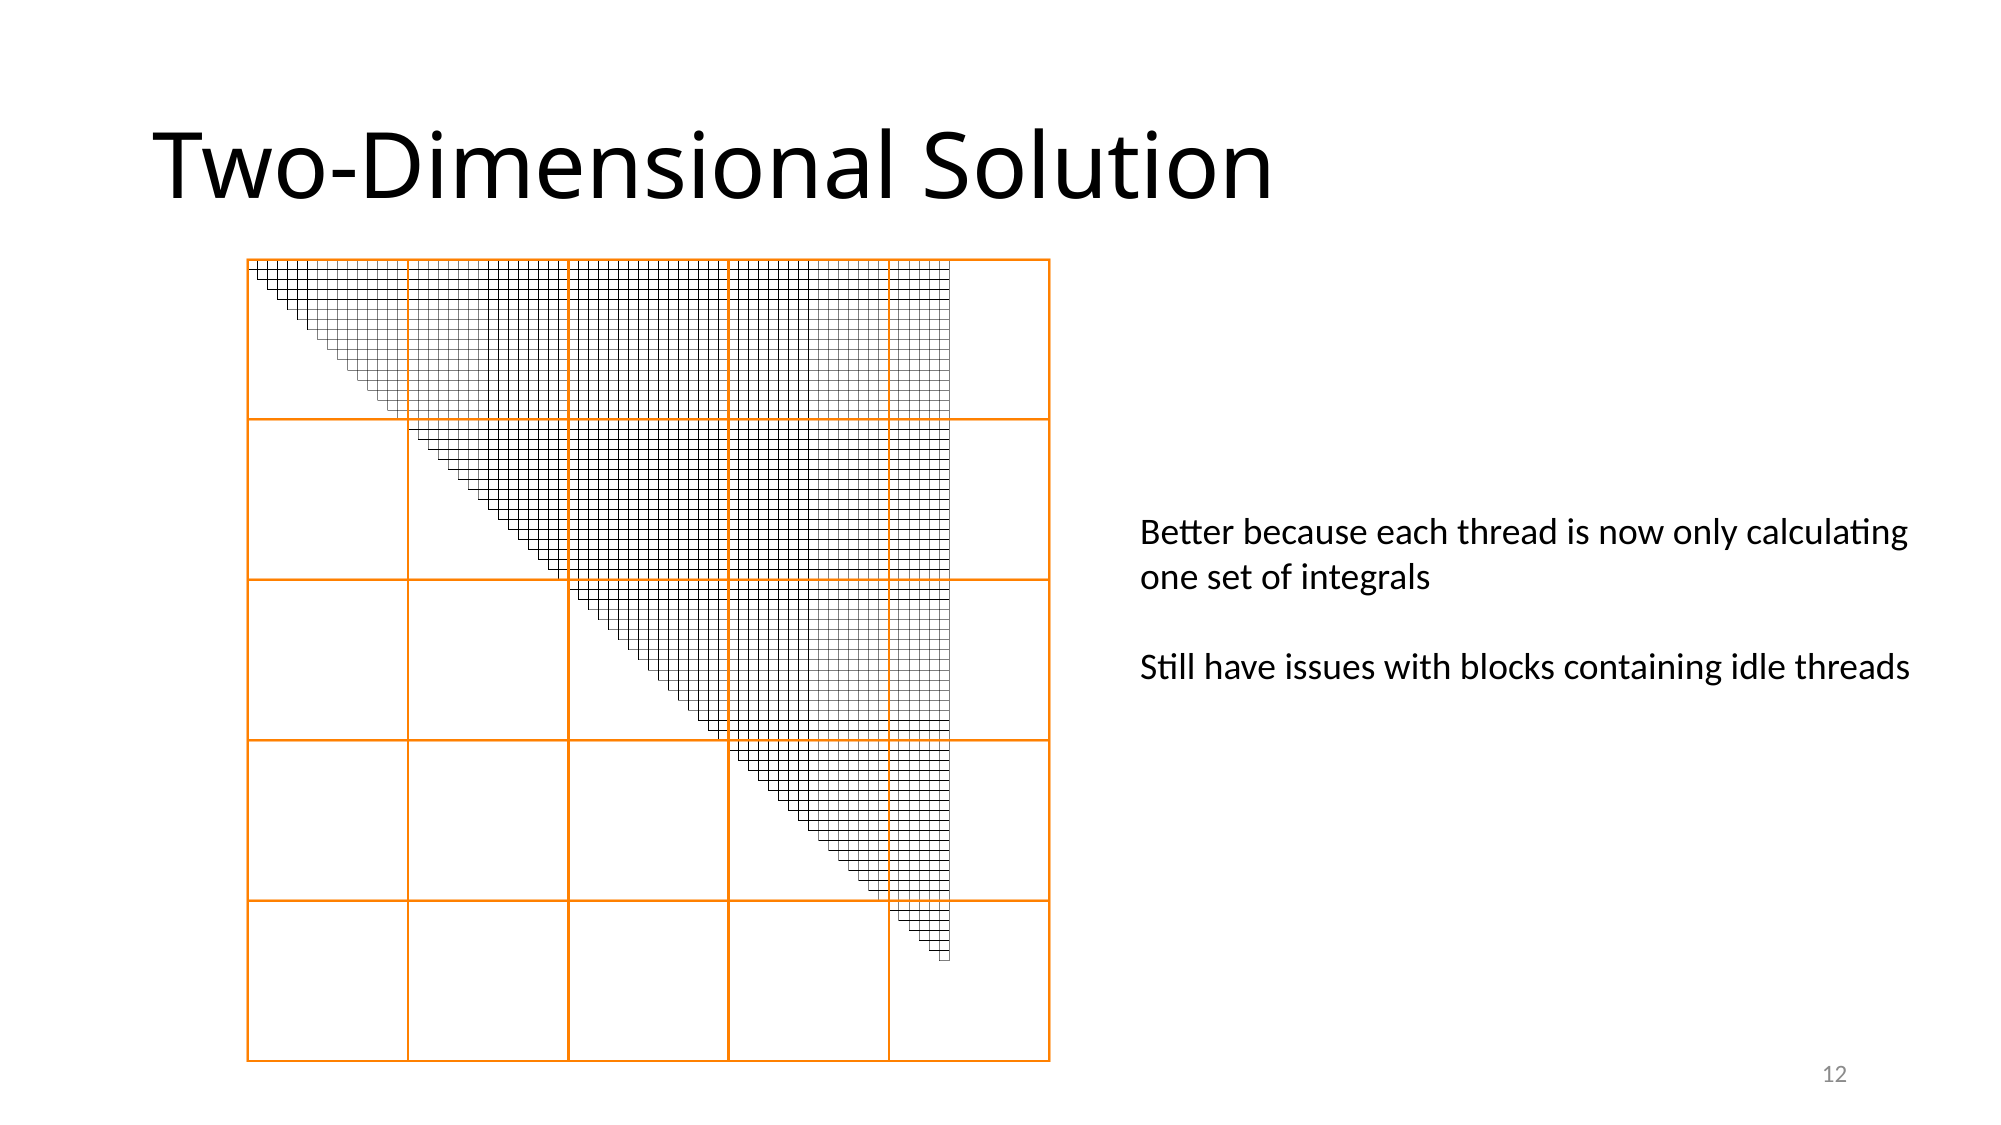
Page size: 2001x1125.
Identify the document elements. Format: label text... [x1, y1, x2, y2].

picture [231, 243, 1066, 1077]
slide_number 12 [1412, 1042, 1863, 1103]
text_box Better because each thread is now only calculating one set of integrals Still have issues with blocks containing idle threads [1125, 499, 1927, 695]
title Two-Dimensional Solution [137, 59, 1863, 278]
